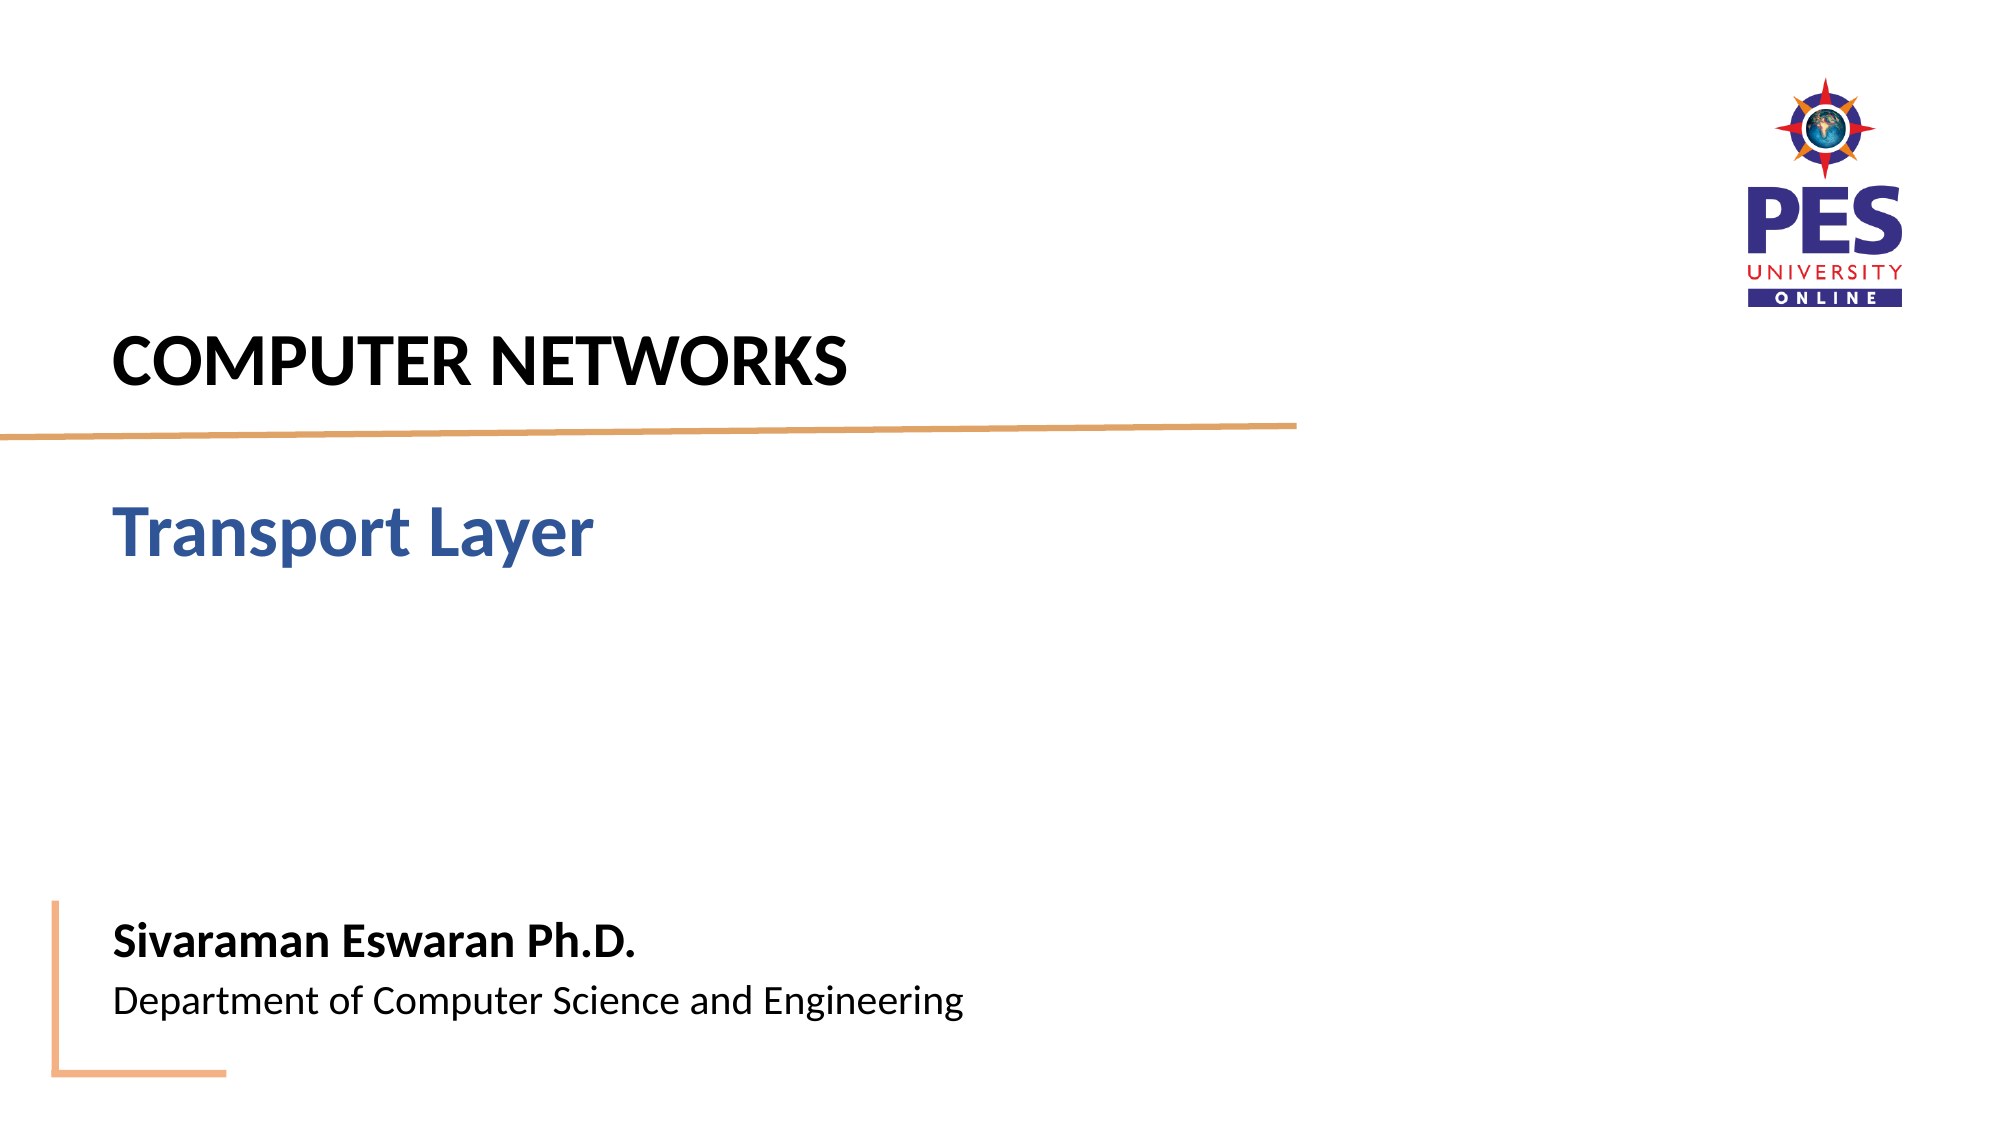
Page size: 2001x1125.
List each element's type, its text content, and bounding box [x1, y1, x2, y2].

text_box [51, 900, 227, 1078]
text_box Transport Layer [98, 473, 1329, 579]
text_box Sivaraman Eswaran Ph.D. [227, 900, 1329, 965]
text_box Department of Computer Science and Engineering [227, 965, 1329, 1031]
text_box COMPUTER NETWORKS [98, 303, 1329, 409]
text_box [0, 425, 1297, 438]
picture [1748, 76, 1902, 307]
